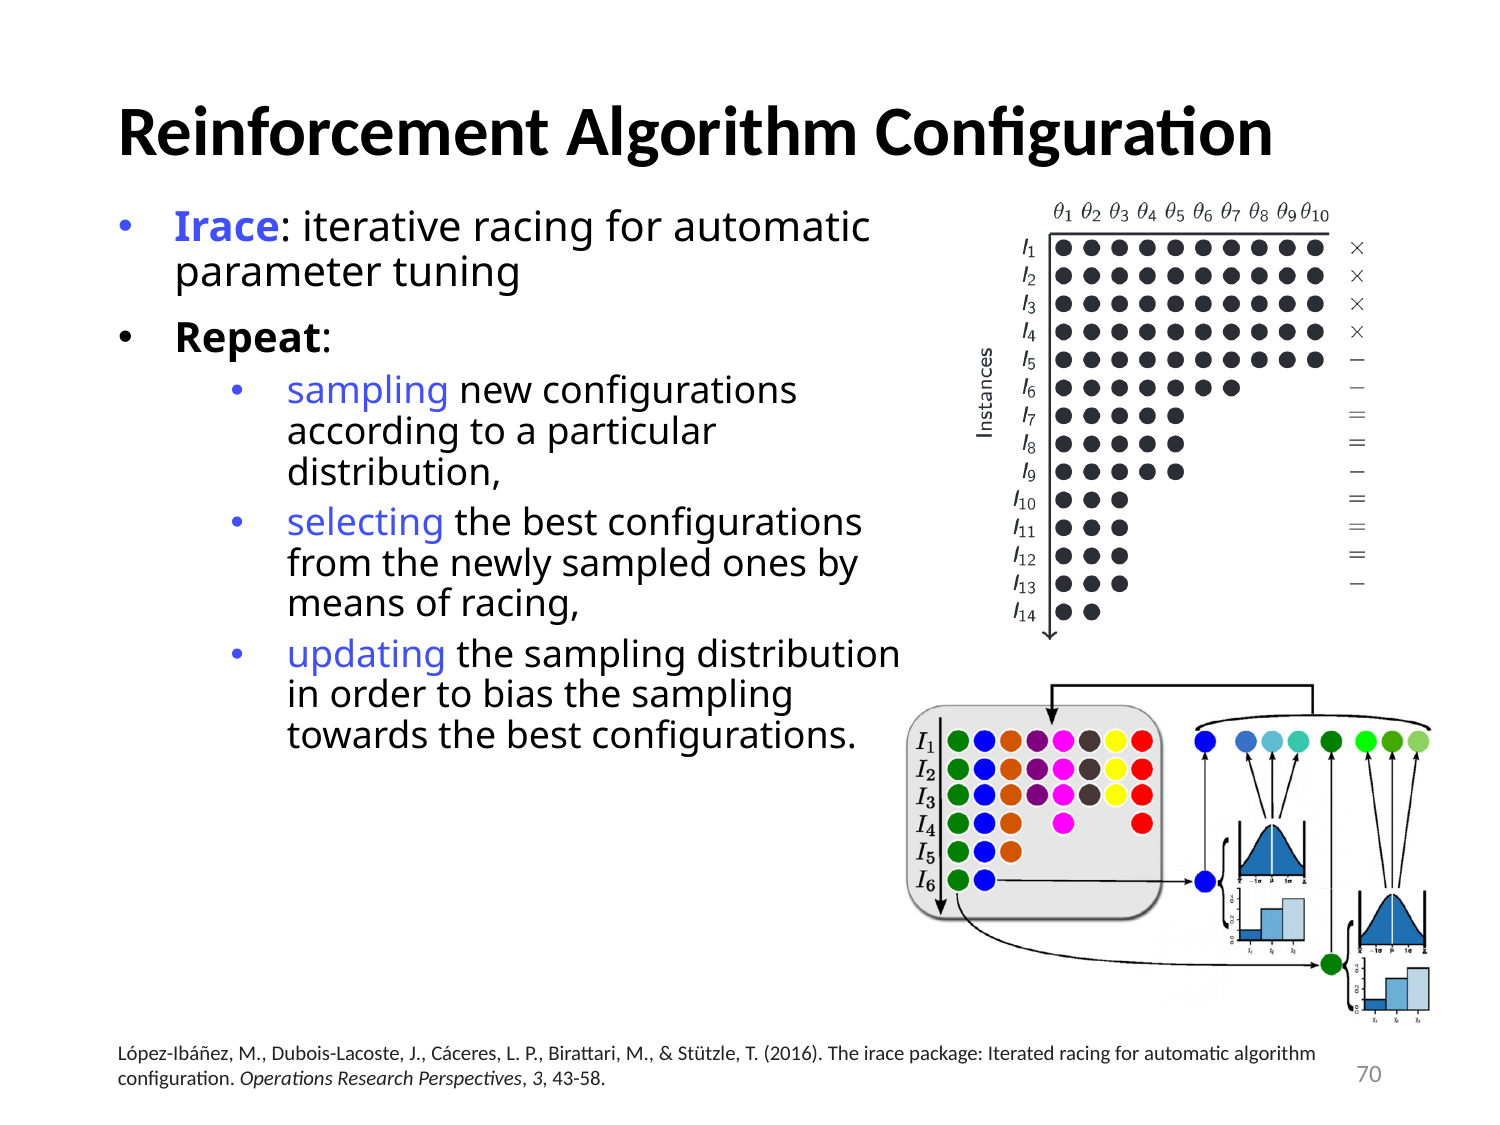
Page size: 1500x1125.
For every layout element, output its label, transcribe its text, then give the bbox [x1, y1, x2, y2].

text_box López-Ibáñez, M., Dubois-Lacoste, J., Cáceres, L. P., Birattari, M., & Stützle, T. (2016). The irace package: Iterated racing for automatic algorithm configuration. Operations Research Perspectives, 3, 43-58. [103, 1032, 1347, 1097]
title Reinforcement Algorithm Configuration [103, 59, 1397, 207]
list Irace: iterative racing for automatic parameter tuning Repeat: sampling new configurations according to a particular distribution, selecting the best configurations from the newly sampled ones by means of racing, updating the sampling distribution in order to bias the sampling towards the best configurations. [103, 197, 918, 977]
picture [903, 681, 1433, 1027]
picture [970, 197, 1373, 644]
slide_number 70 [1059, 1042, 1397, 1103]
